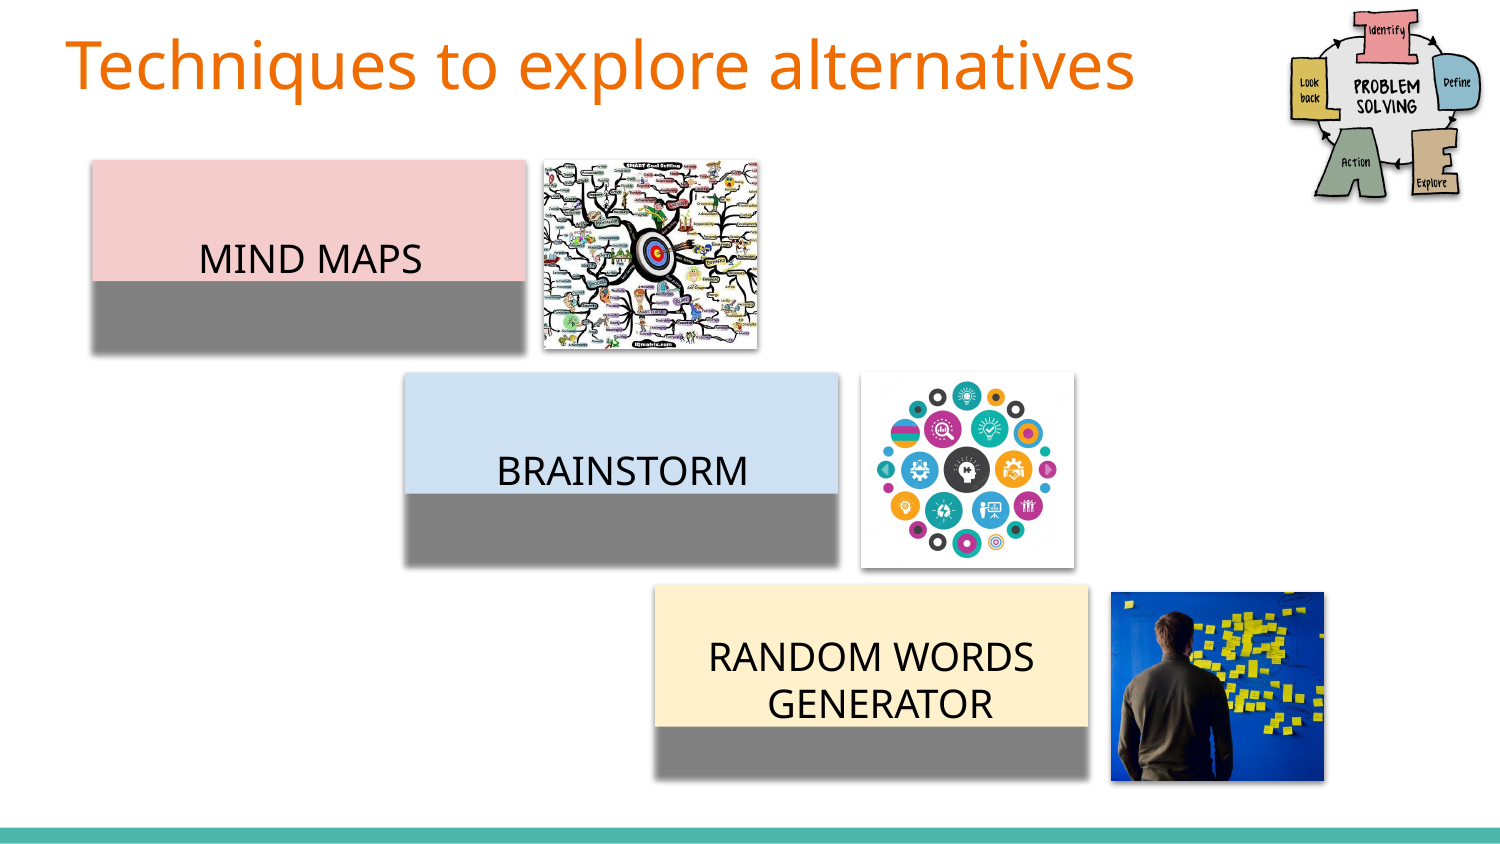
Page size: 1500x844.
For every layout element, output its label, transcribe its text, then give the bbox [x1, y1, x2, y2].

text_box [645, 366, 1098, 790]
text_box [1281, 2, 1490, 211]
title Techniques to explore alternatives [63, 19, 1246, 164]
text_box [395, 153, 848, 577]
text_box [1101, 585, 1334, 794]
picture [82, 153, 395, 365]
